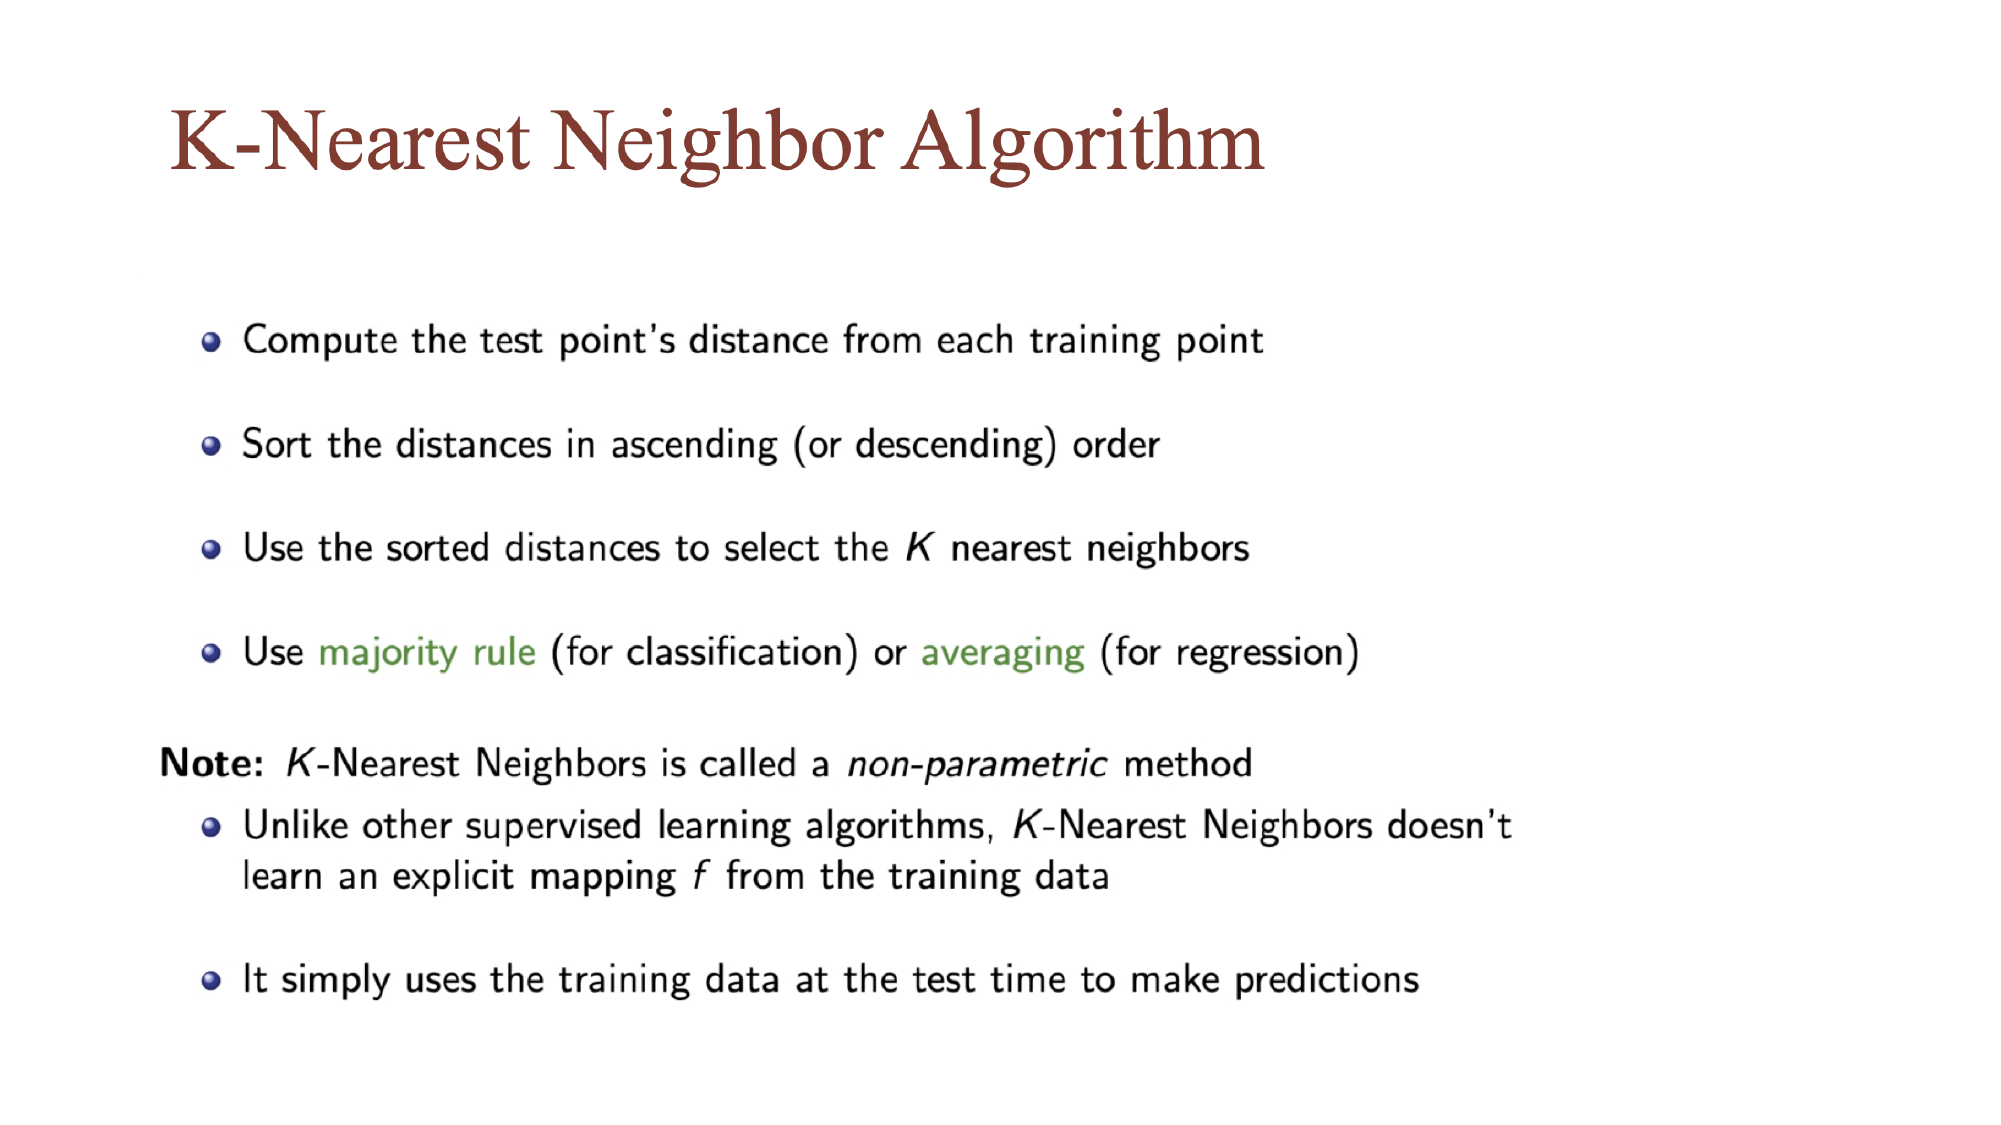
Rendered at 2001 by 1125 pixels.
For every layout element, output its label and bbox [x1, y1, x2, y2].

picture [142, 89, 1535, 1070]
